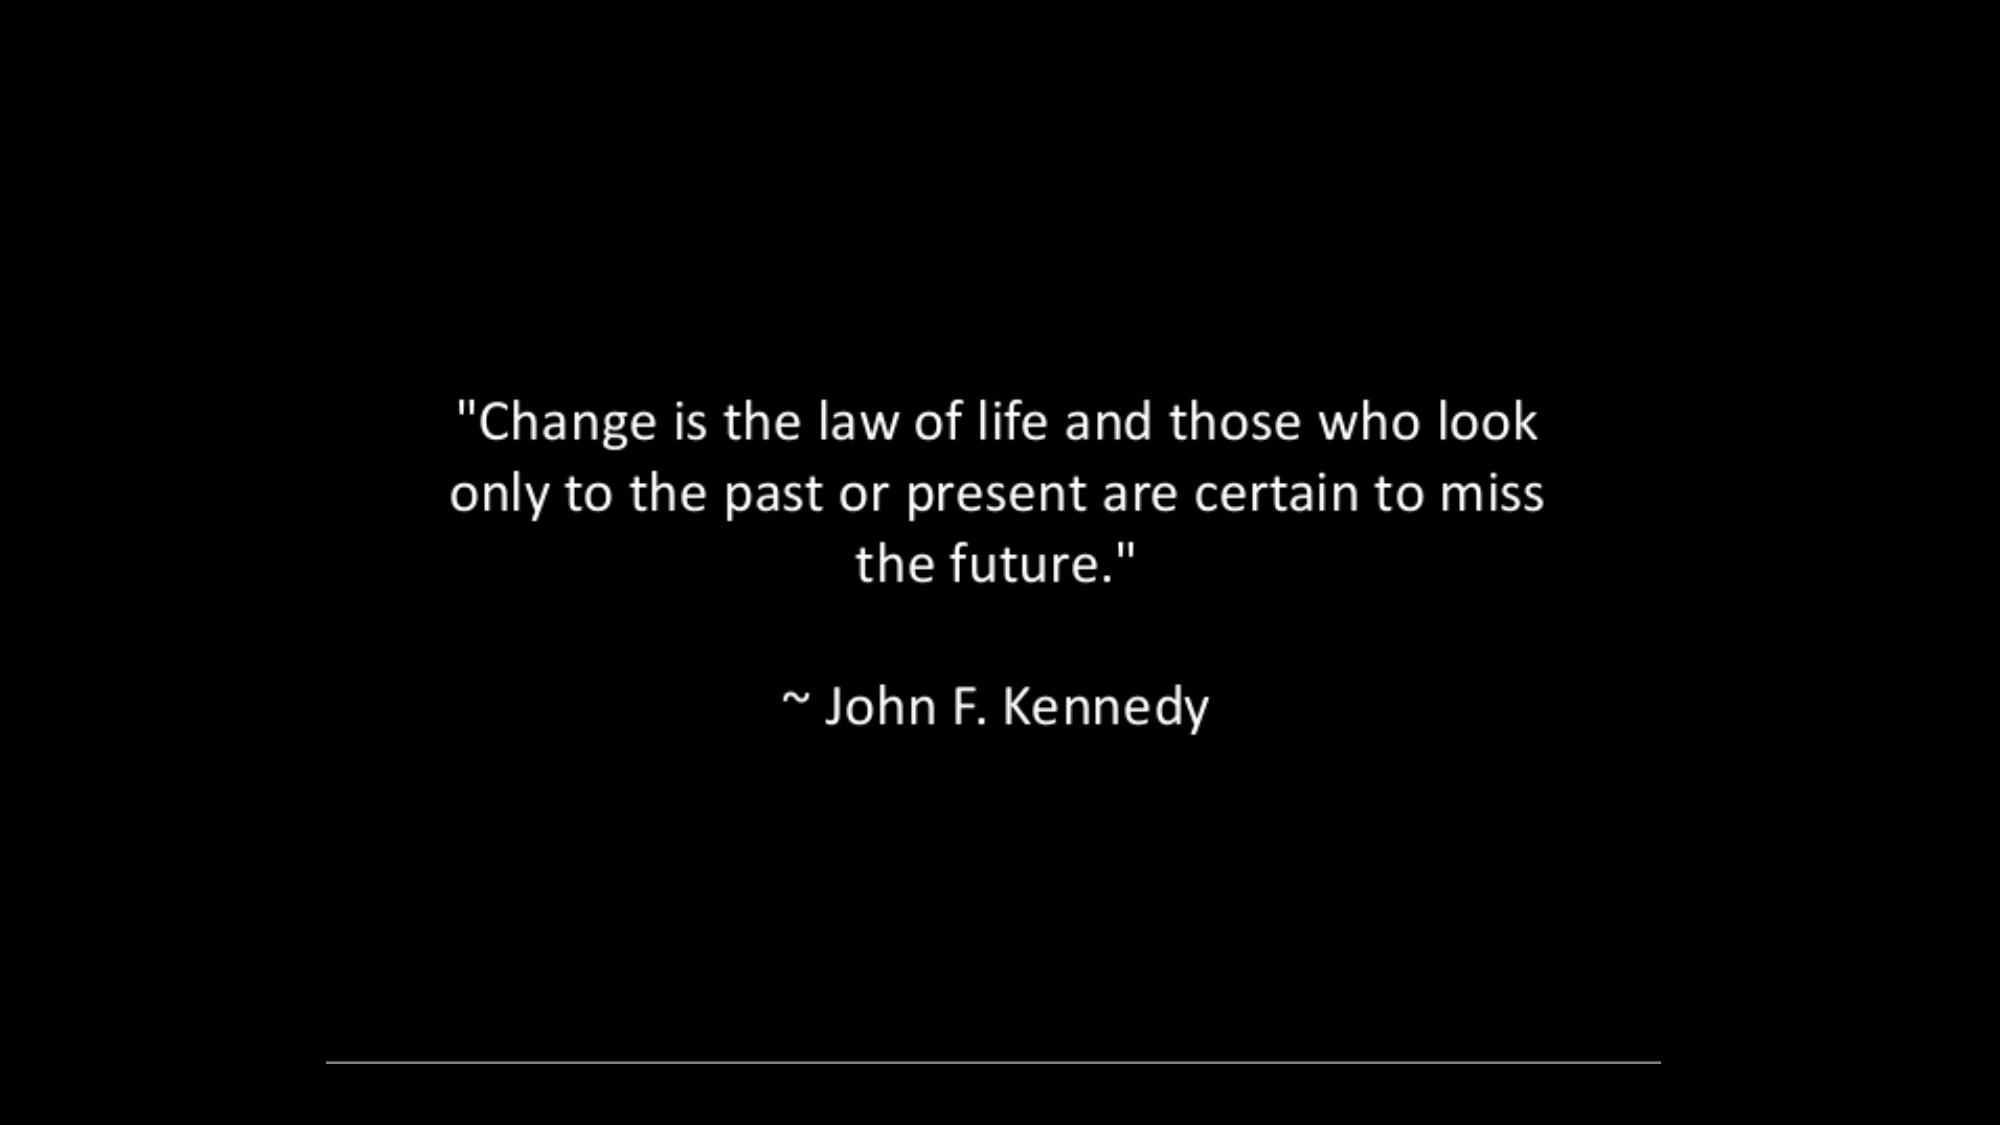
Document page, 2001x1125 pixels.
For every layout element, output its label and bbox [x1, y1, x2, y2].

picture [326, 61, 1661, 1064]
